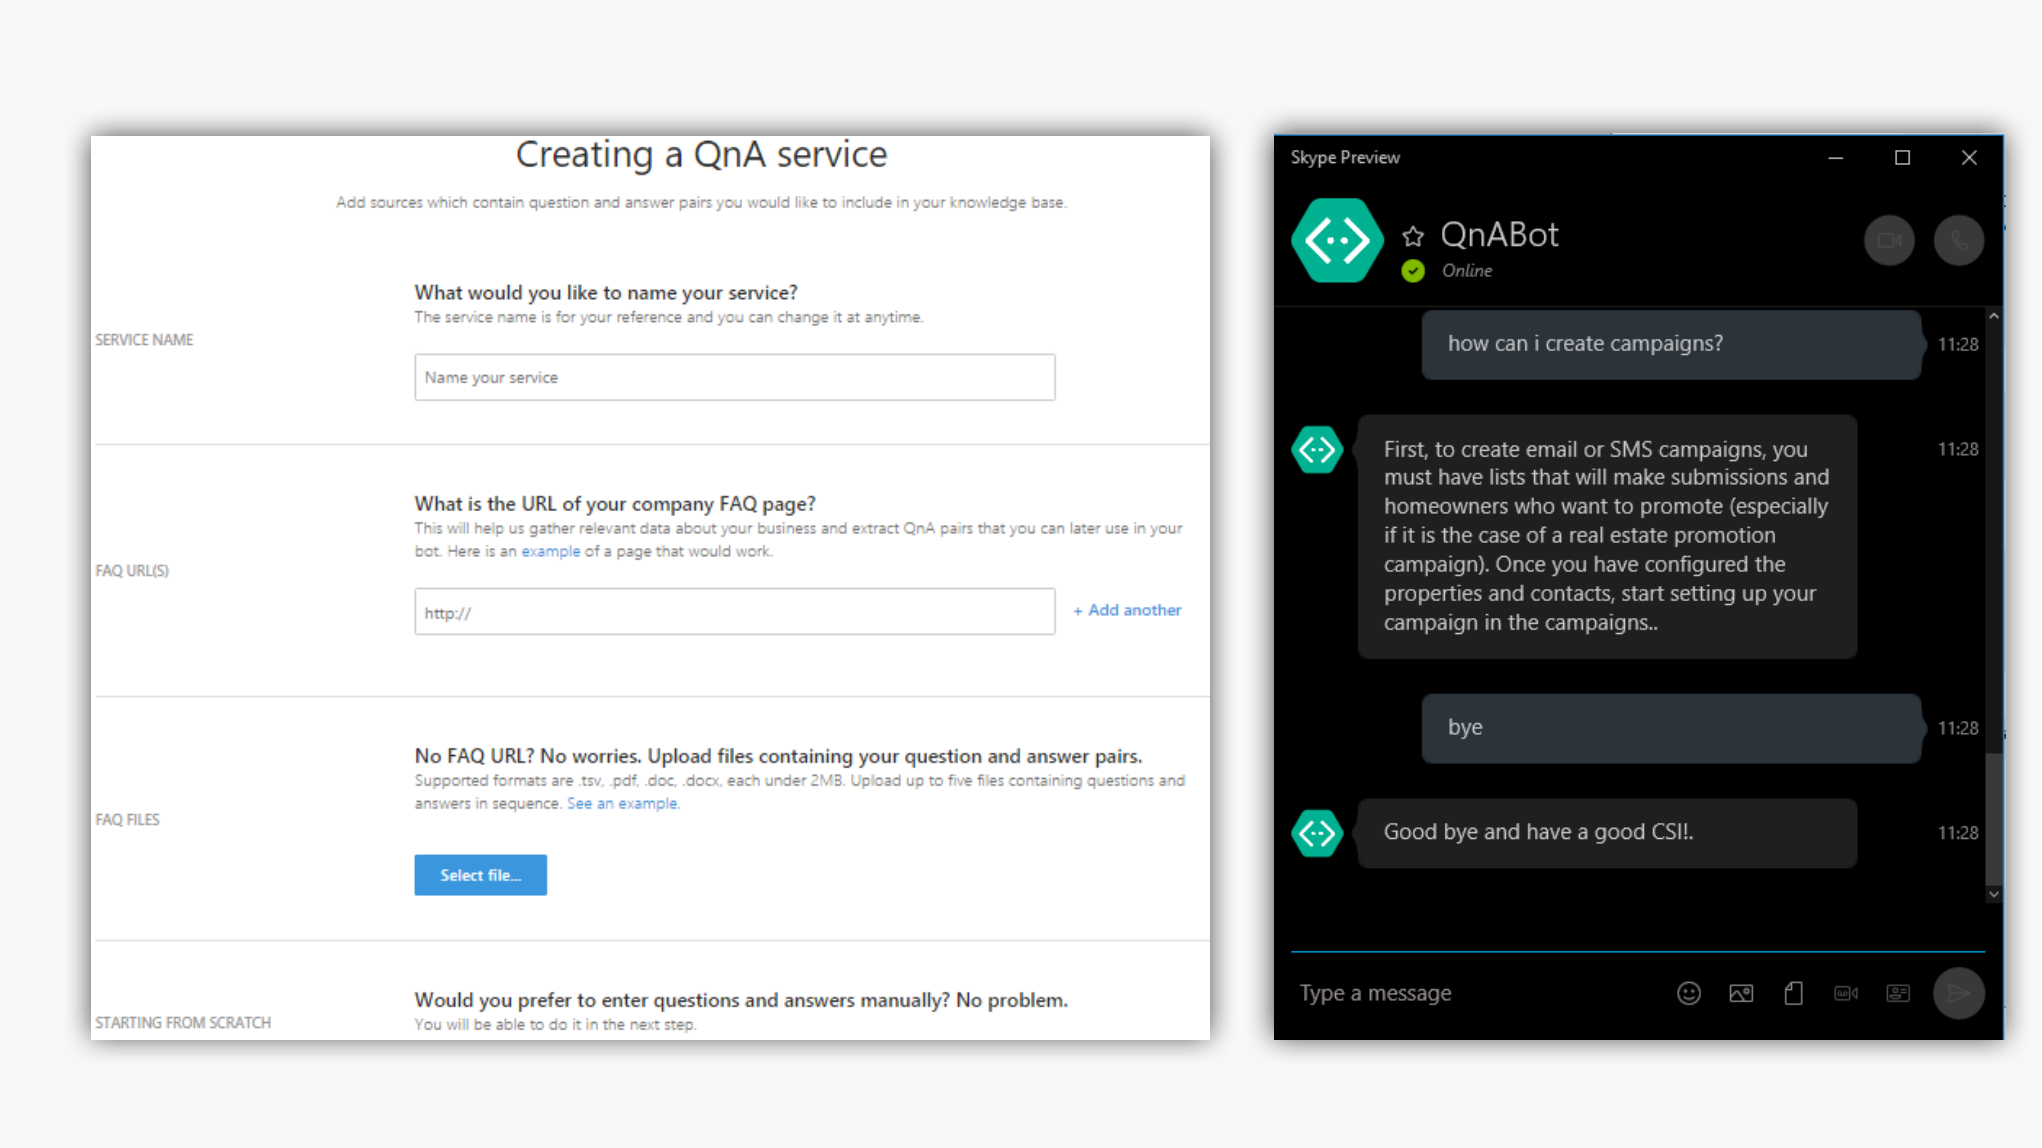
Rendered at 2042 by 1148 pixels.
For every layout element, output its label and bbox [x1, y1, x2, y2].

picture [1273, 133, 2006, 1040]
picture [91, 136, 1210, 1040]
